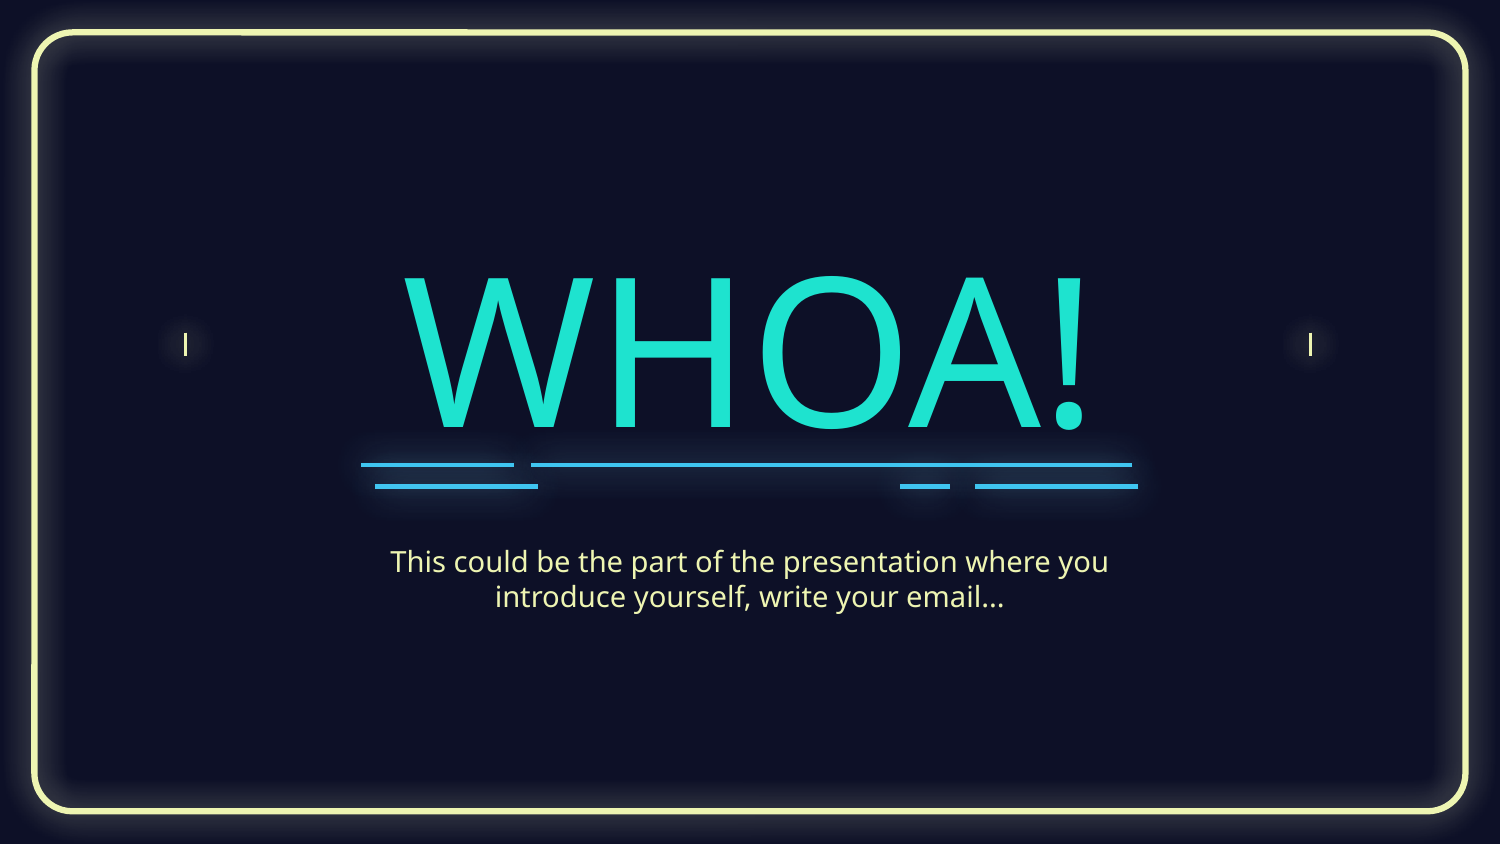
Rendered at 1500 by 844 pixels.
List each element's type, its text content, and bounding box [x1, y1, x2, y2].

subtitle This could be the part of the presentation where you introduce yourself, write your email... [334, 507, 1166, 651]
title WHOA! [334, 242, 1166, 446]
